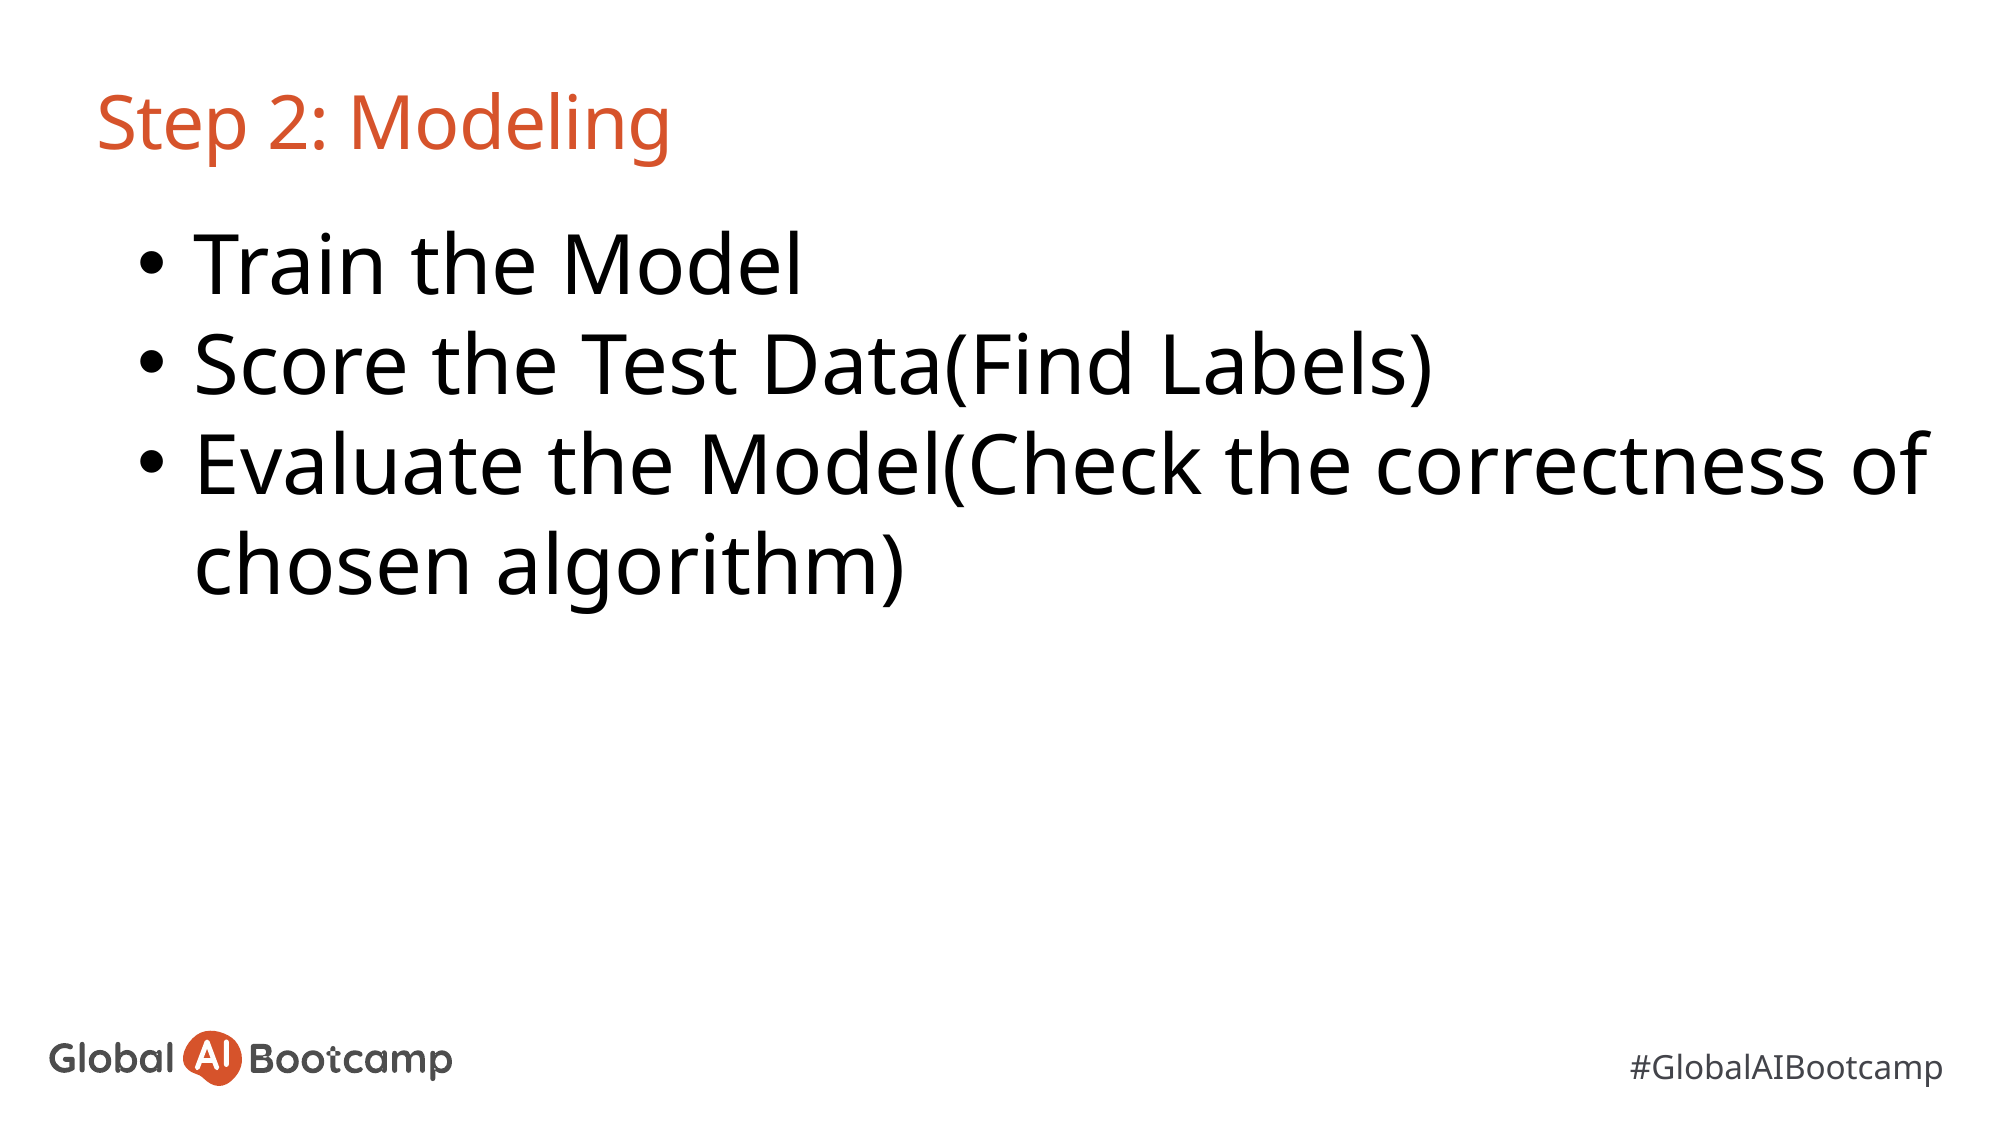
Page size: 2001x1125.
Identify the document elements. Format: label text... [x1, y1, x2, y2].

text_box Train the Model Score the Test Data(Find Labels) Evaluate the Model(Check the correctness of chosen algorithm) [137, 211, 1946, 612]
title Step 2: Modeling [96, 75, 1904, 166]
